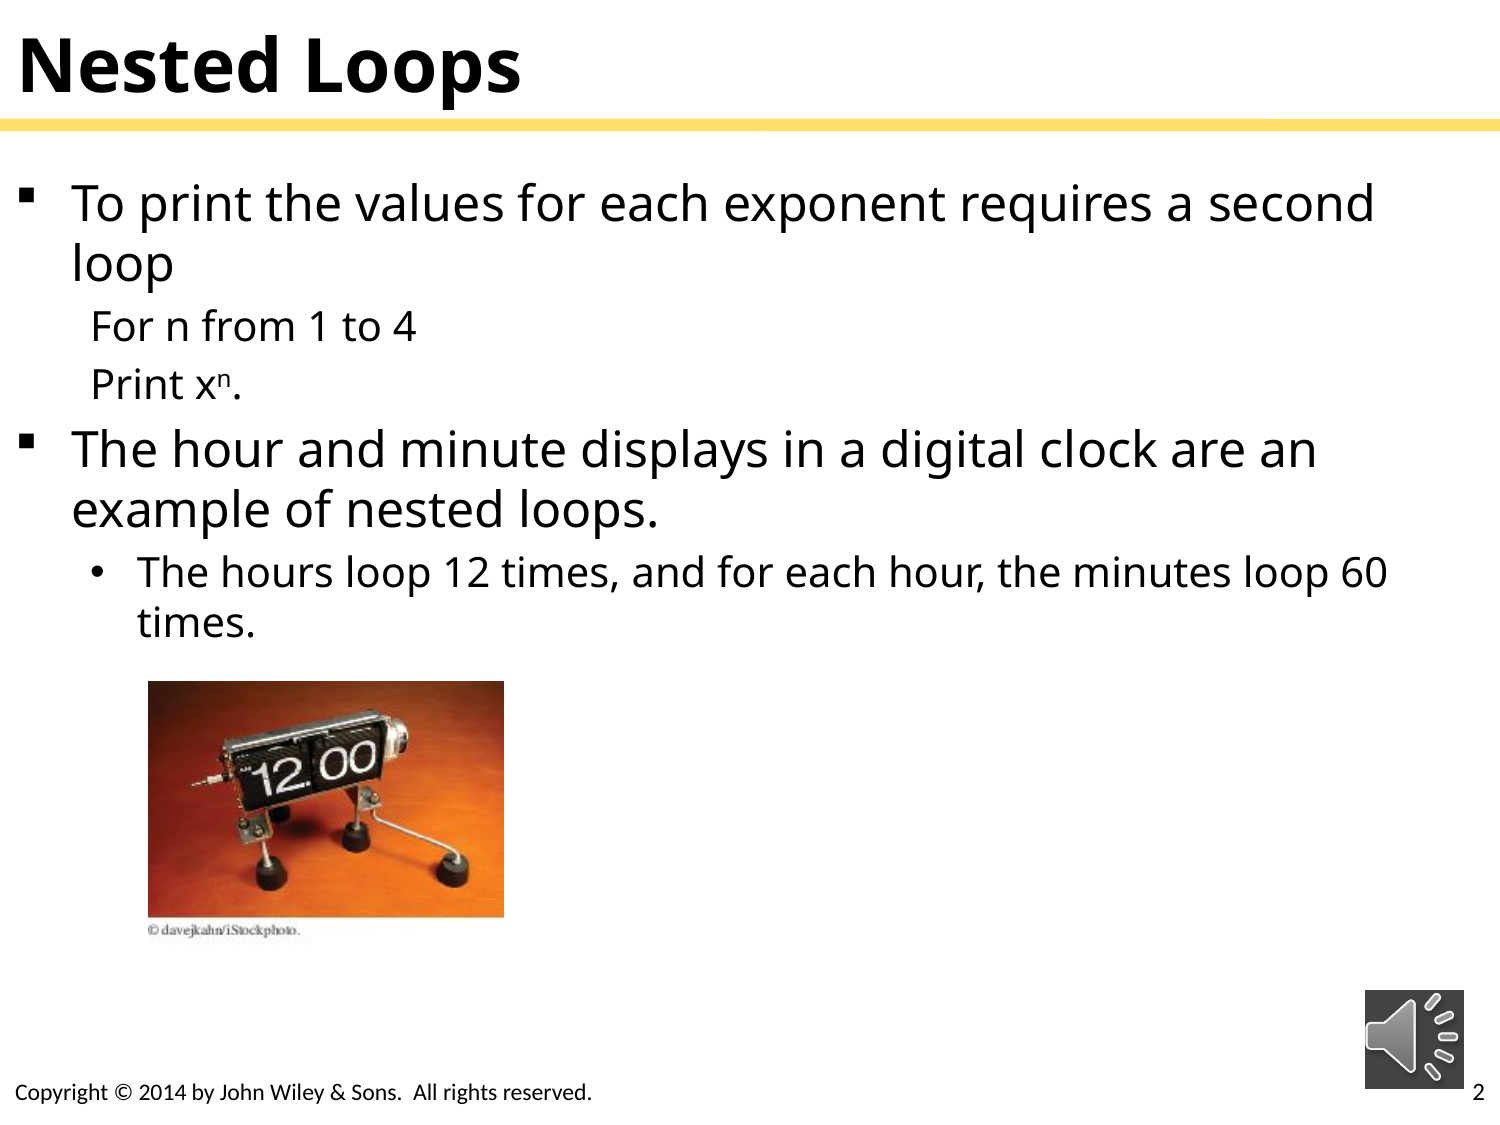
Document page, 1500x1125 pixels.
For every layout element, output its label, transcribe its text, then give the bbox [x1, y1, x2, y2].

picture [1364, 989, 1465, 1090]
picture [148, 681, 504, 957]
title Nested Loops [1, 0, 1500, 125]
list To print the values for each exponent requires a second loop For n from 1 to 4 Print xn. The hour and minute displays in a digital clock are an example of nested loops. The hours loop 12 times, and for each hour, the minutes loop 60 times. [0, 163, 1499, 682]
